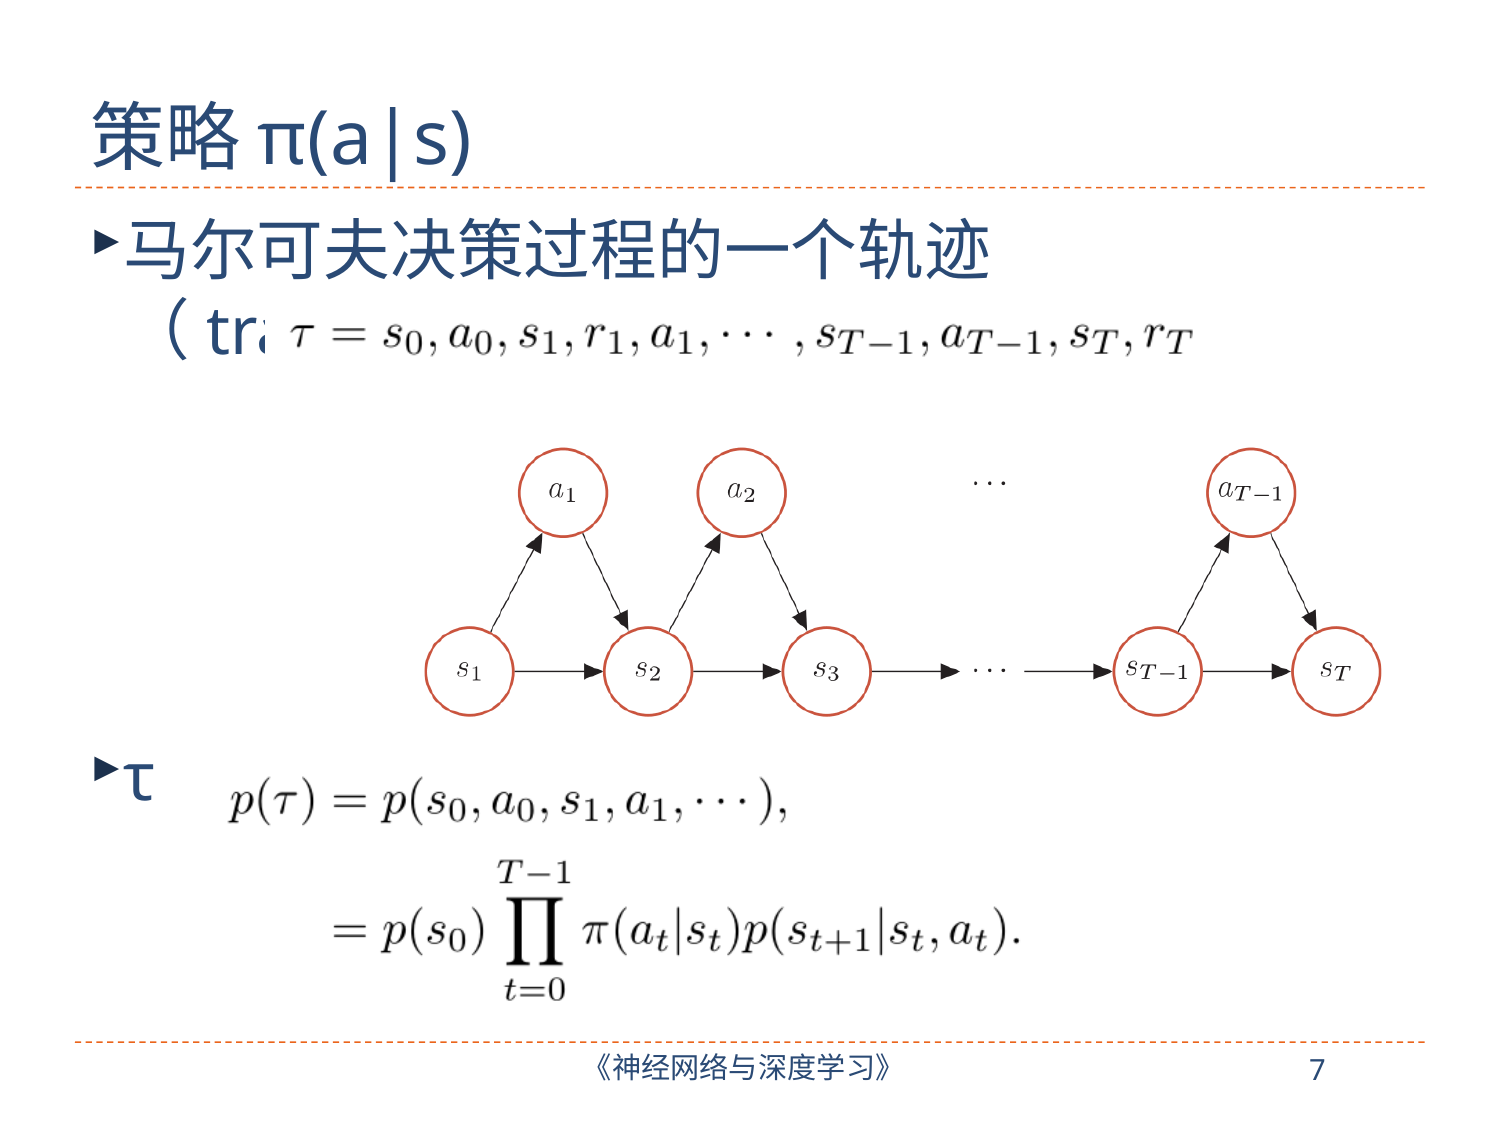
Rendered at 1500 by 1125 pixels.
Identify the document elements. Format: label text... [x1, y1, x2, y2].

picture [265, 283, 1235, 388]
picture [174, 437, 1398, 1023]
list 马尔可夫决策过程的一个轨迹（trajectory） τ的概率 [75, 200, 1425, 1010]
title 策略π(a|s) [75, 24, 1425, 188]
